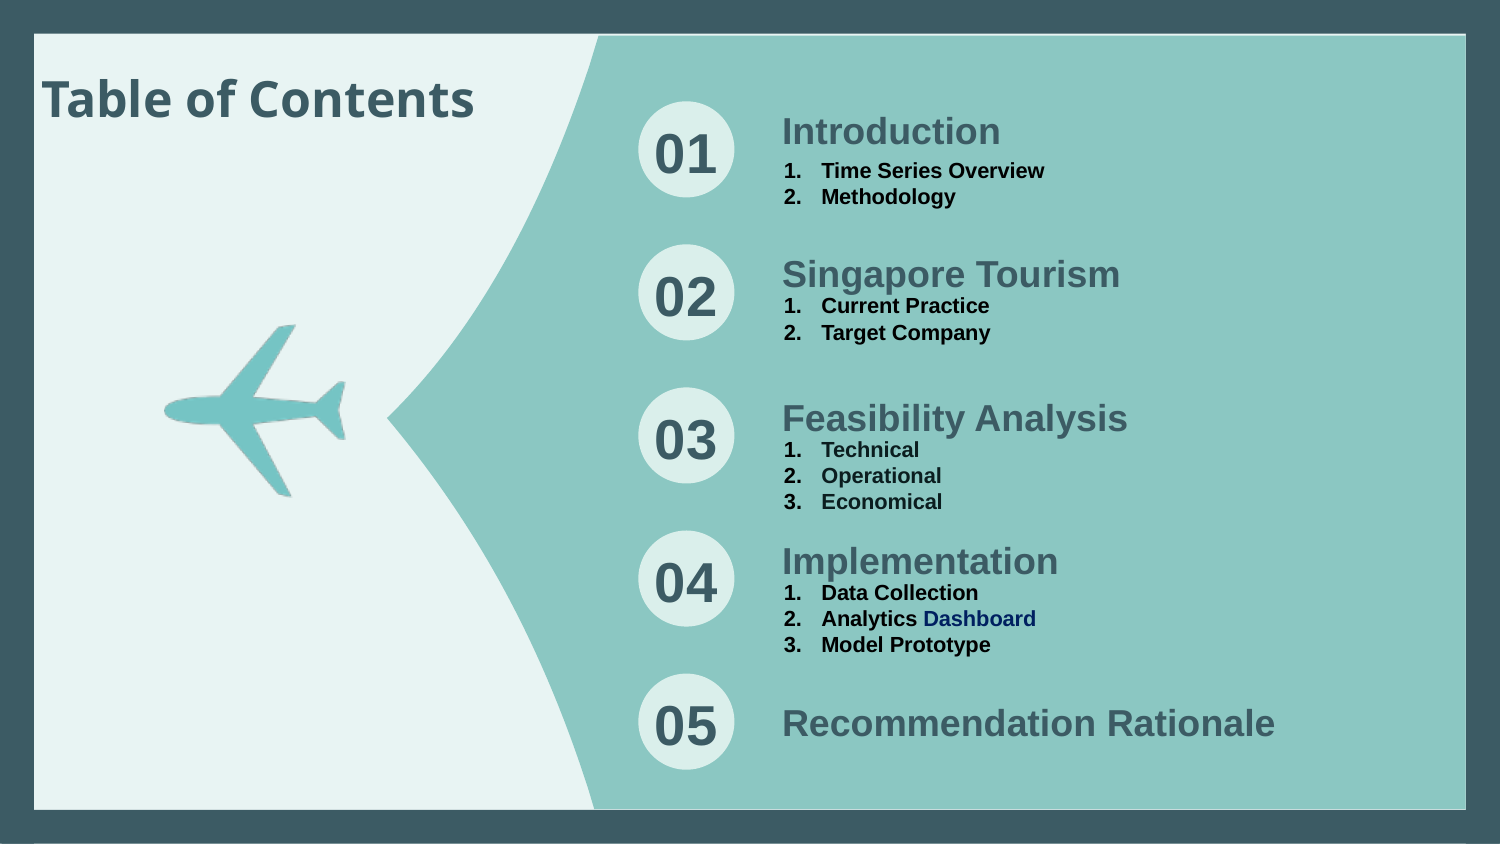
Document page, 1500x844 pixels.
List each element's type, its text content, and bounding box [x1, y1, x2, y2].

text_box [627, 385, 1400, 523]
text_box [627, 673, 1400, 770]
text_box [627, 99, 1400, 218]
text_box [385, 33, 1468, 812]
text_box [627, 242, 1400, 354]
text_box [627, 529, 1467, 666]
picture [164, 324, 347, 499]
title Table of Contents [0, 72, 896, 123]
